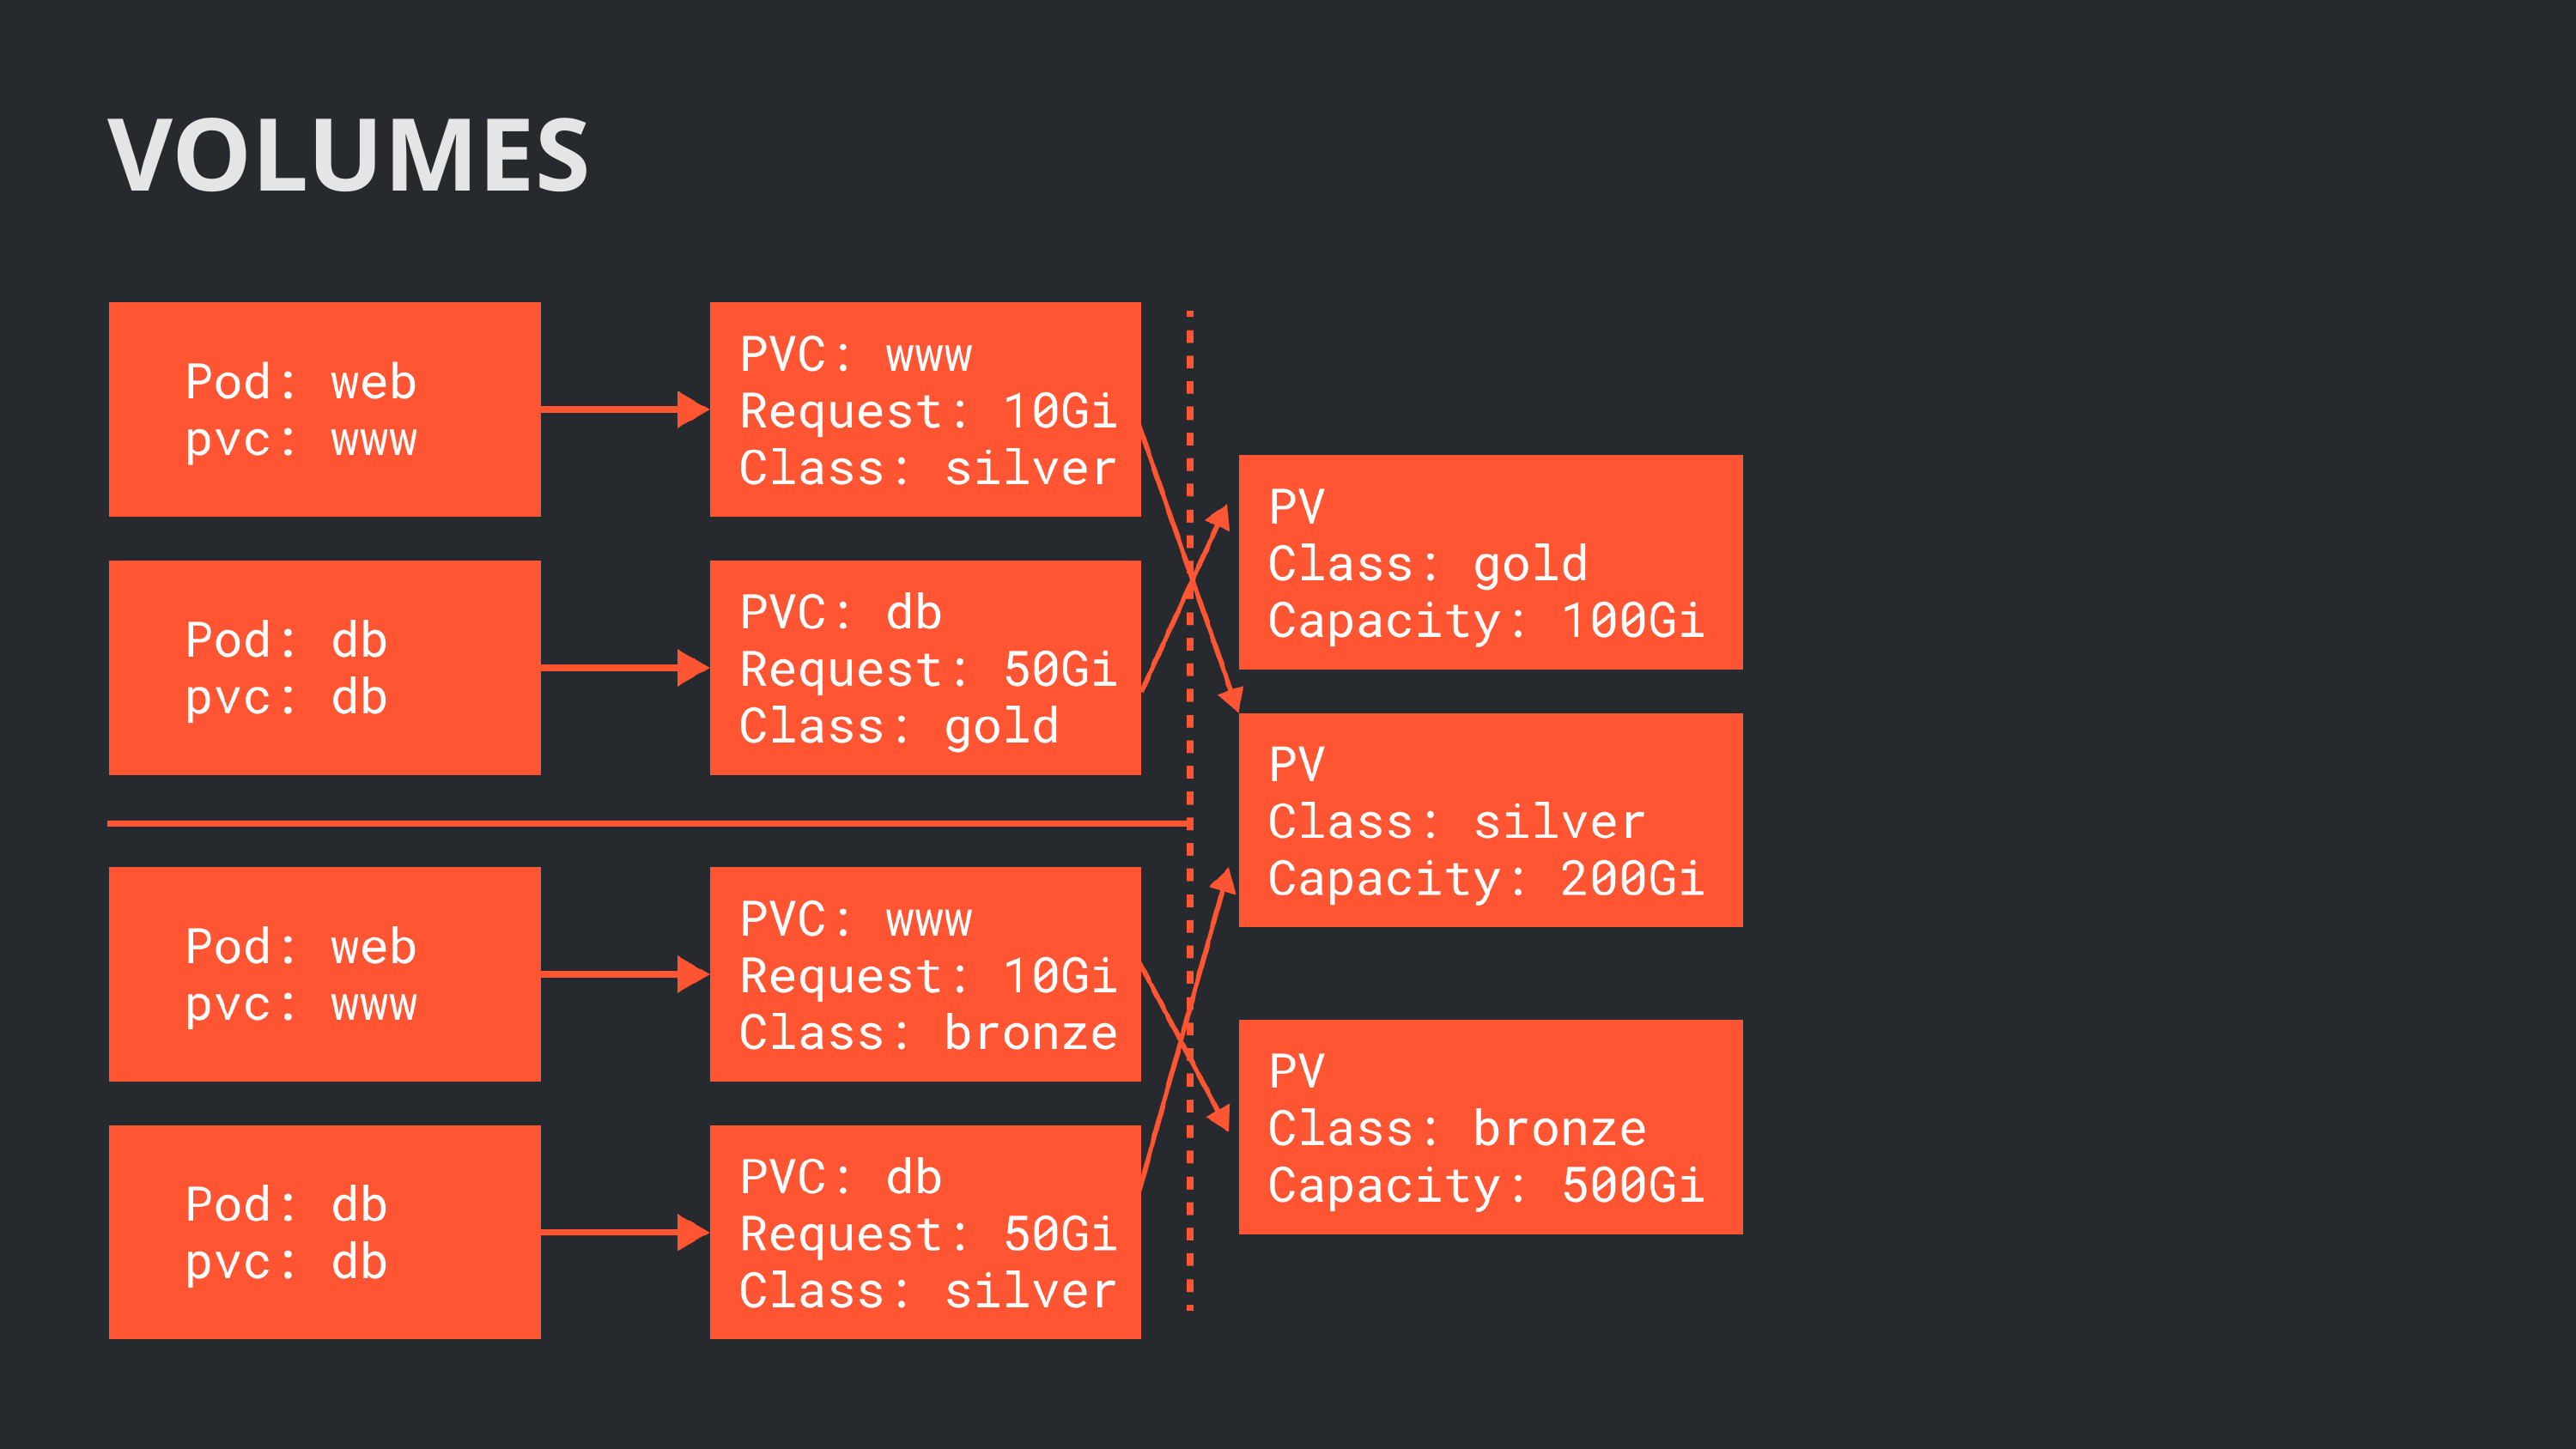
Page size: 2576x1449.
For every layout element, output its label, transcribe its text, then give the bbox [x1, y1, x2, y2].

picture [107, 302, 1754, 1339]
list VOLUMES [107, 110, 2415, 364]
